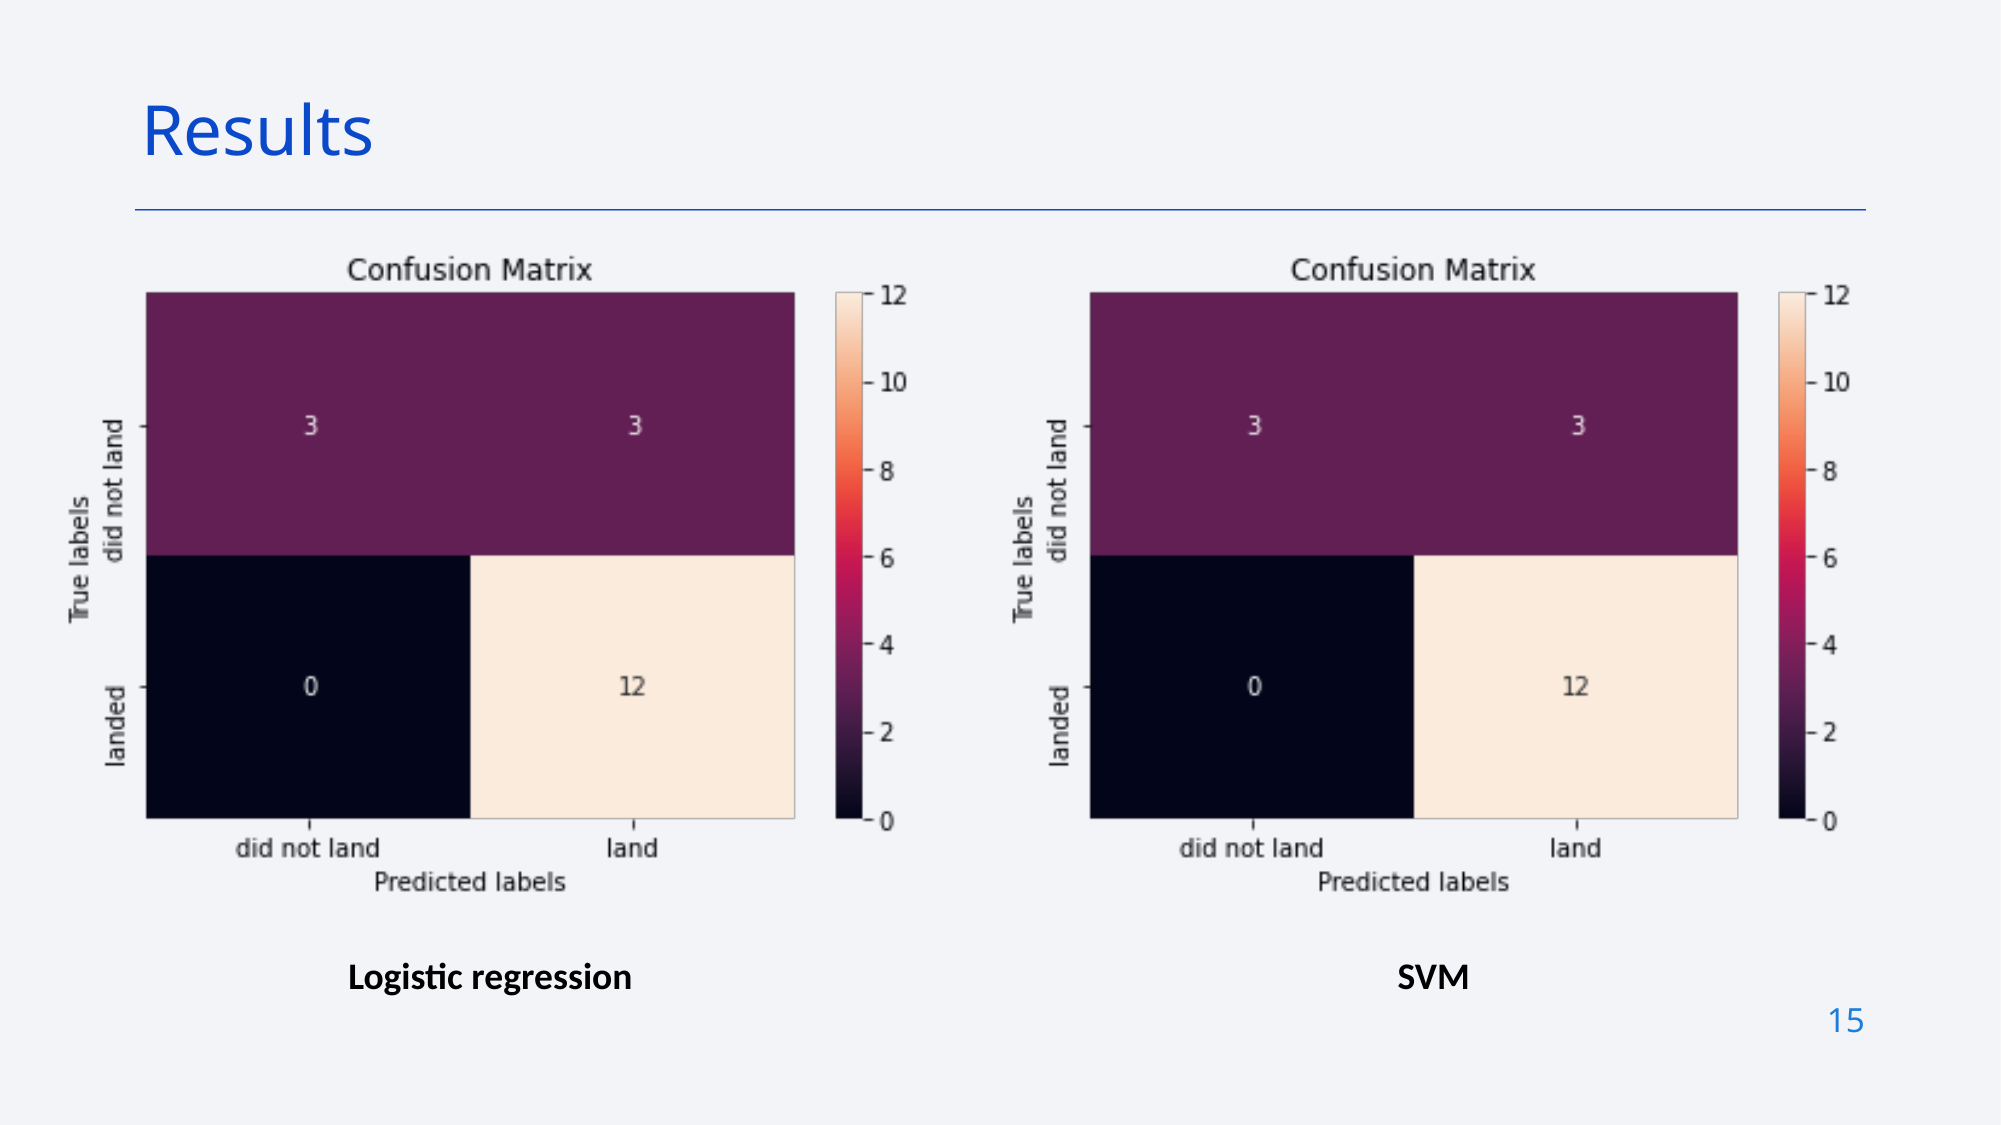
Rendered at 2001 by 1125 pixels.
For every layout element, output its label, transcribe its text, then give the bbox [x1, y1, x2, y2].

text_box SVM [1208, 944, 1659, 1005]
text_box Results [126, 88, 1852, 179]
text_box 14 [1429, 988, 1880, 1055]
text_box Logistic regression [265, 944, 716, 1005]
picture [0, 0, 2001, 1125]
